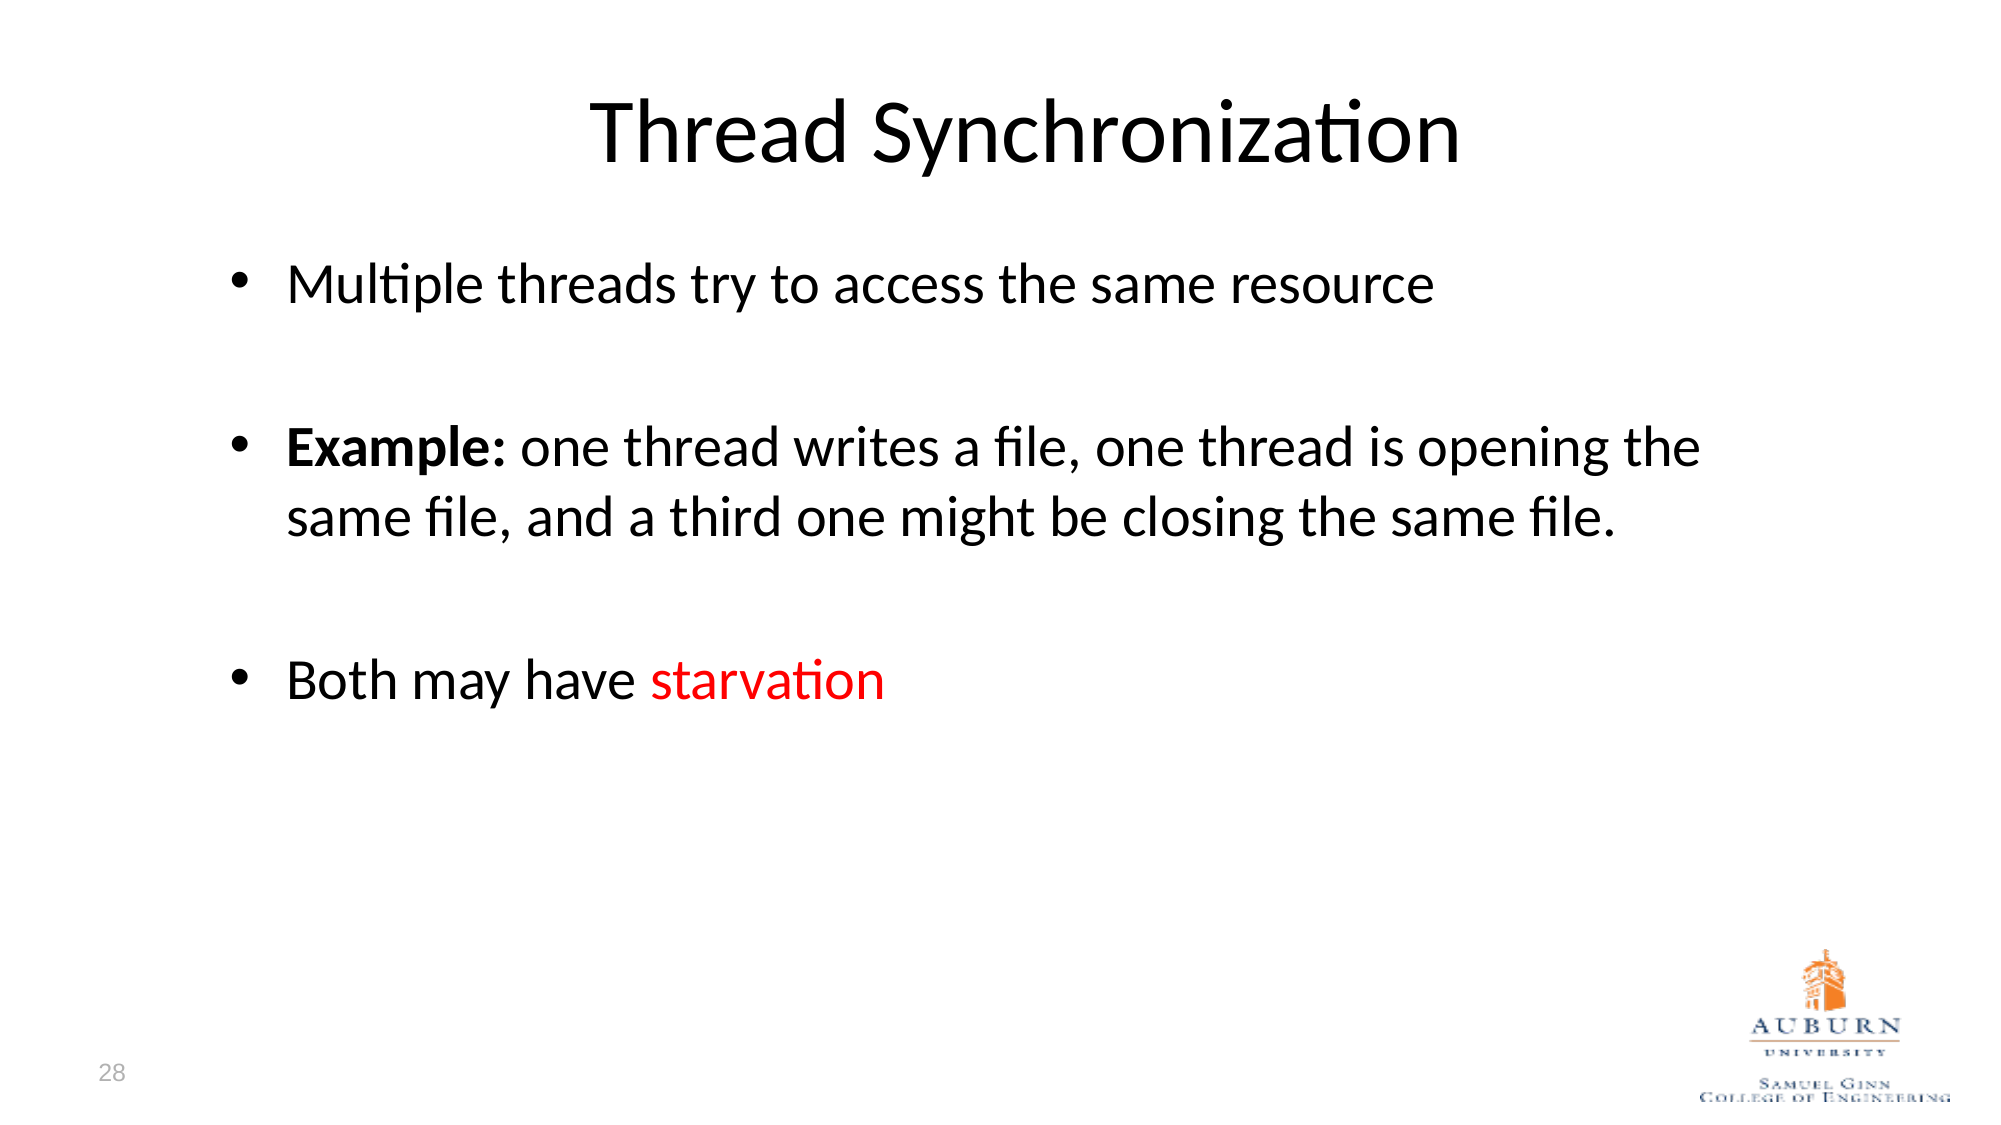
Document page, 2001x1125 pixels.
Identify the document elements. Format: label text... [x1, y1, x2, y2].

list Multiple threads try to access the same resource Example: one thread writes a file, one thread is opening the same file, and a third one might be closing the same file. Both may have starvation [214, 237, 1839, 912]
title Thread Synchronization [362, 62, 1691, 189]
slide_number 28 [83, 1041, 550, 1102]
picture [1700, 949, 1950, 1102]
